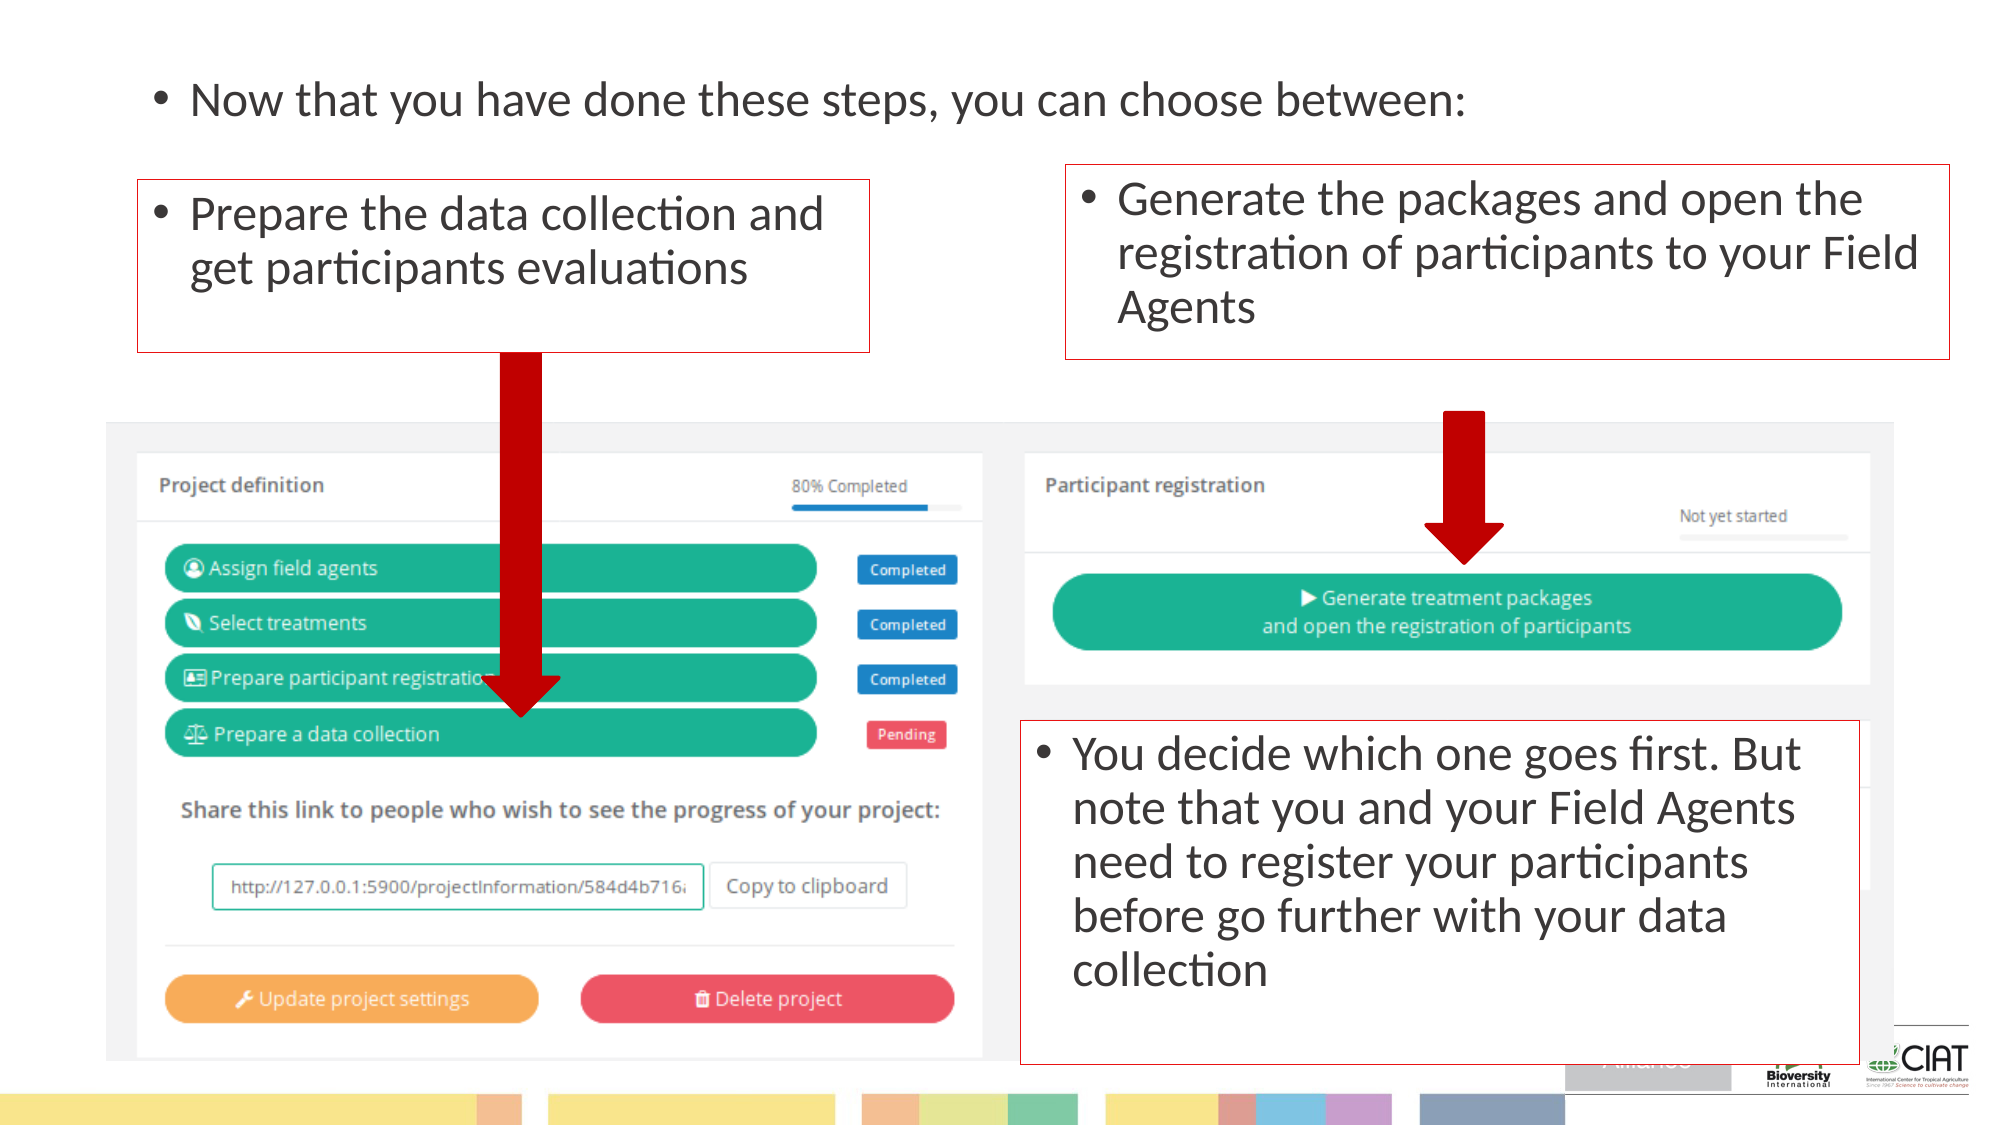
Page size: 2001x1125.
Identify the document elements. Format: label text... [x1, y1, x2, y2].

text_box [499, 353, 542, 422]
text_box Prepare the data collection and get participants evaluations [137, 179, 870, 353]
text_box [1443, 410, 1486, 422]
picture [0, 0, 2000, 1125]
text_box Now that you have done these steps, you can choose between: [137, 66, 1863, 270]
text_box Generate the packages and open the registration of participants to your Field Agents [1065, 164, 1950, 360]
